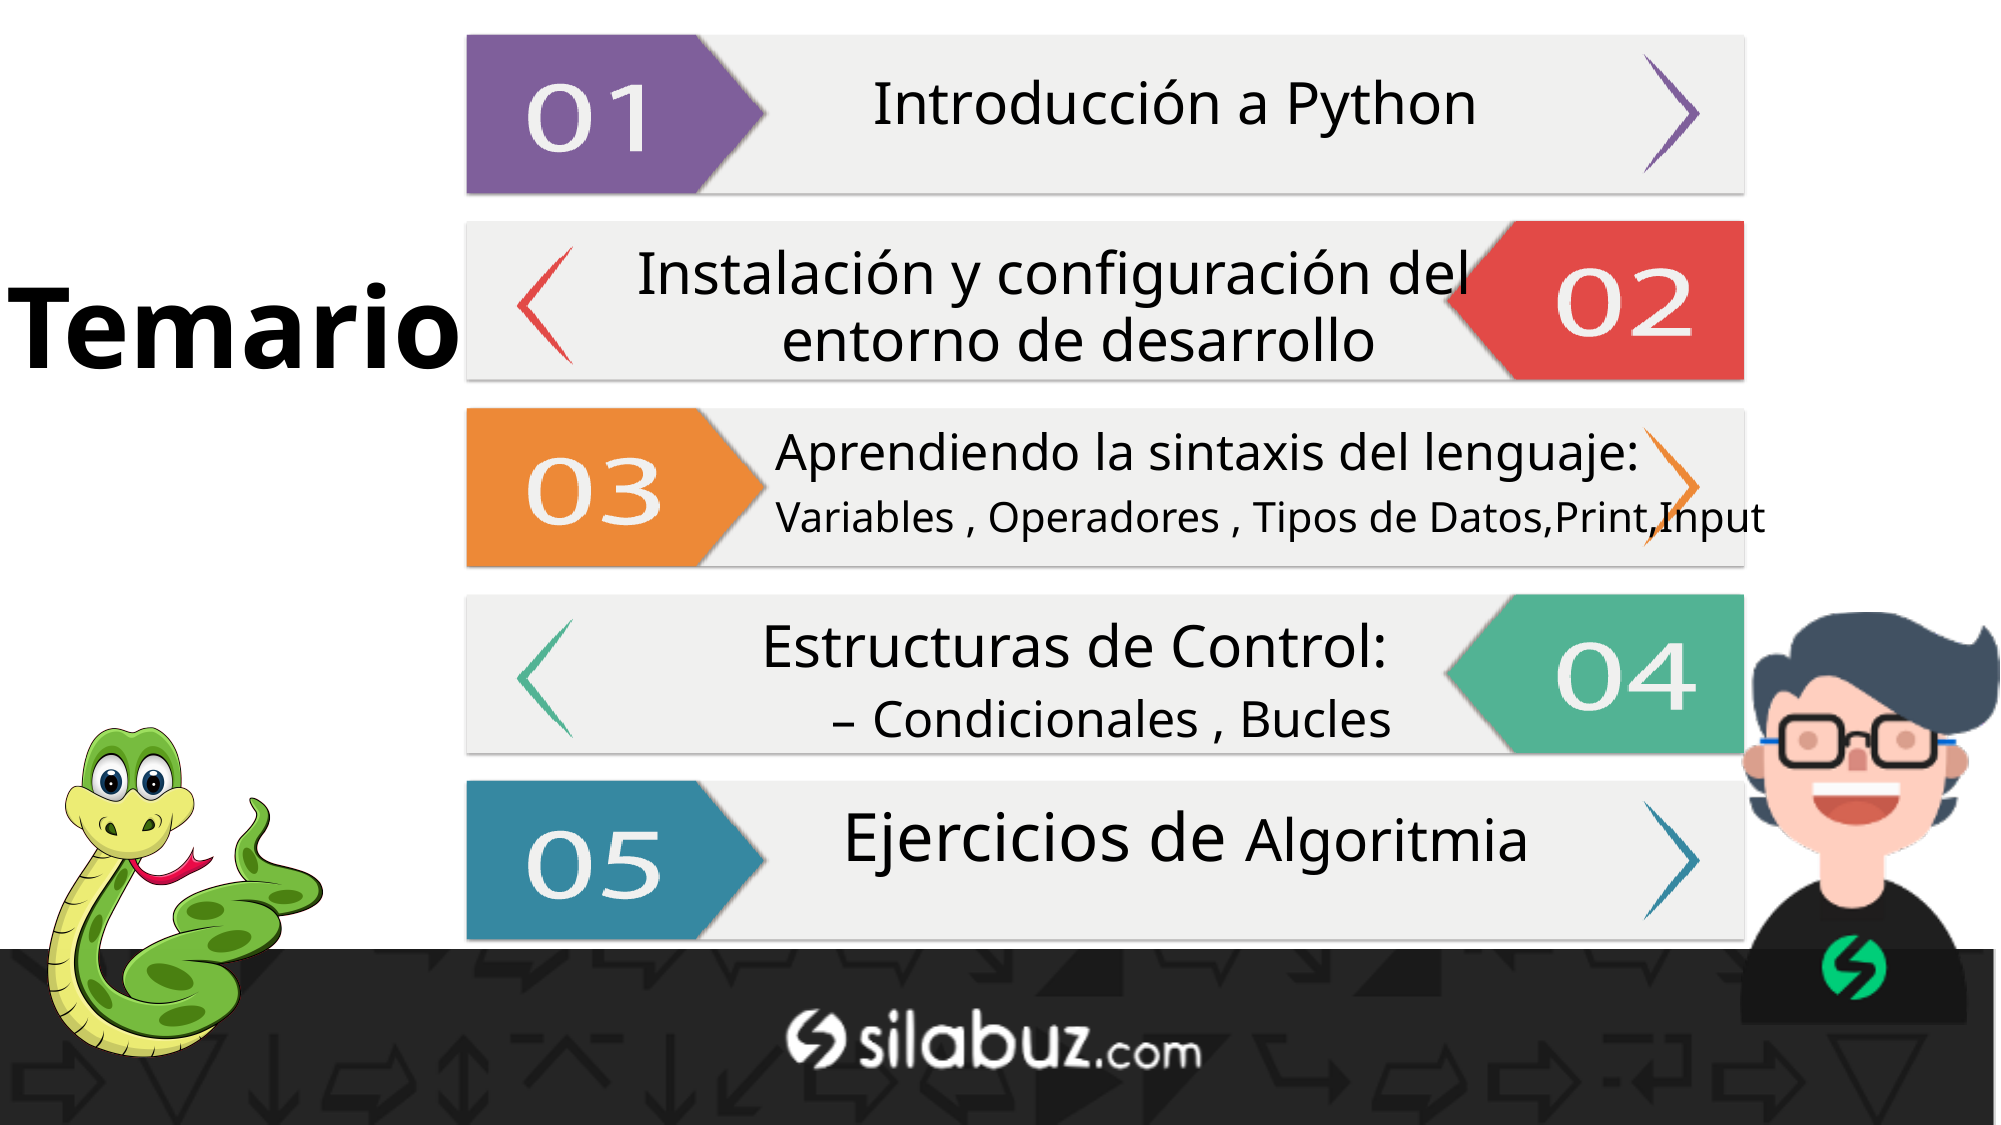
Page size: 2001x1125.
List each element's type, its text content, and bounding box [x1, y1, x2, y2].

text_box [392, 0, 1826, 980]
picture [0, 611, 2000, 1125]
title Temario [0, 203, 387, 445]
